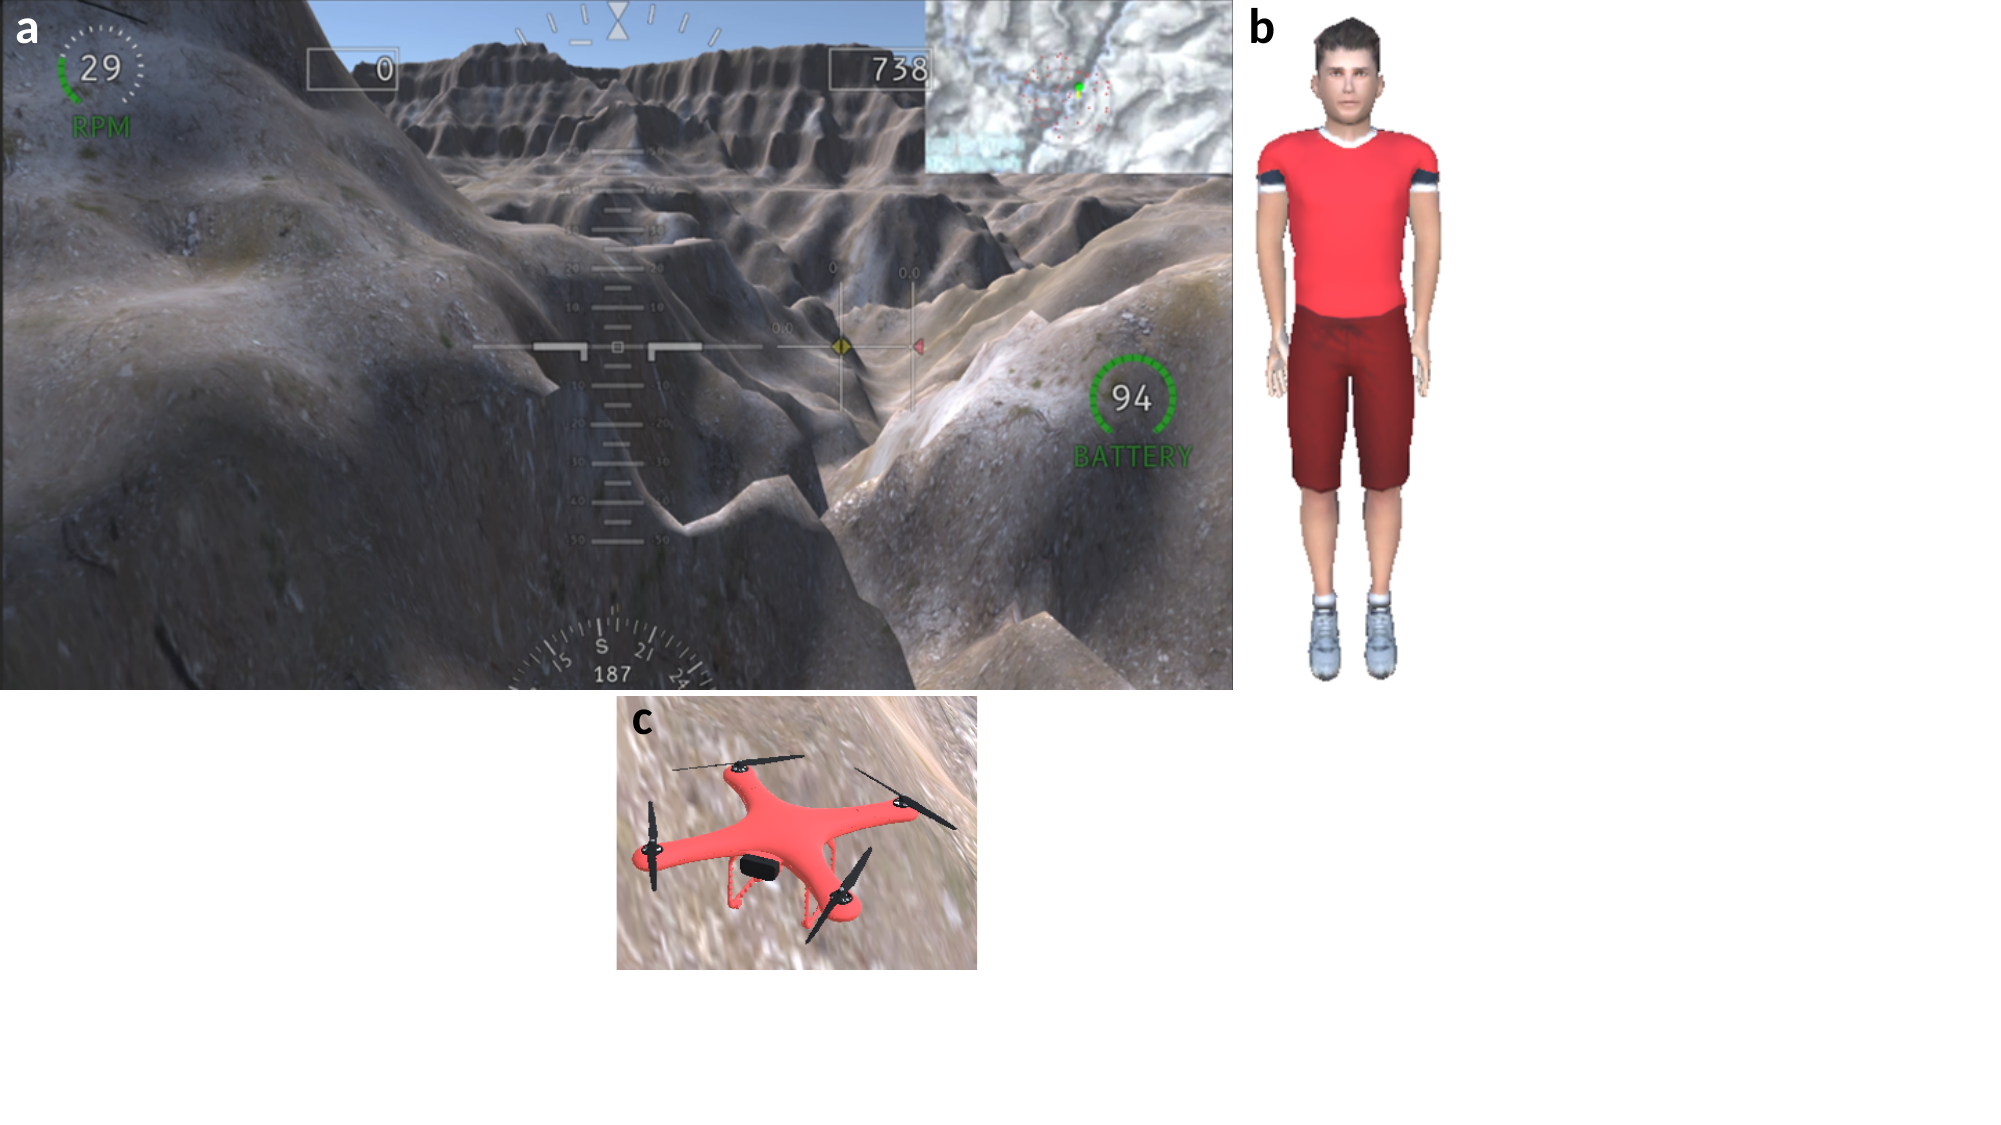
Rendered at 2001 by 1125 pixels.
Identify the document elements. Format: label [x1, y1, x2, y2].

text_box [0, 0, 1463, 977]
